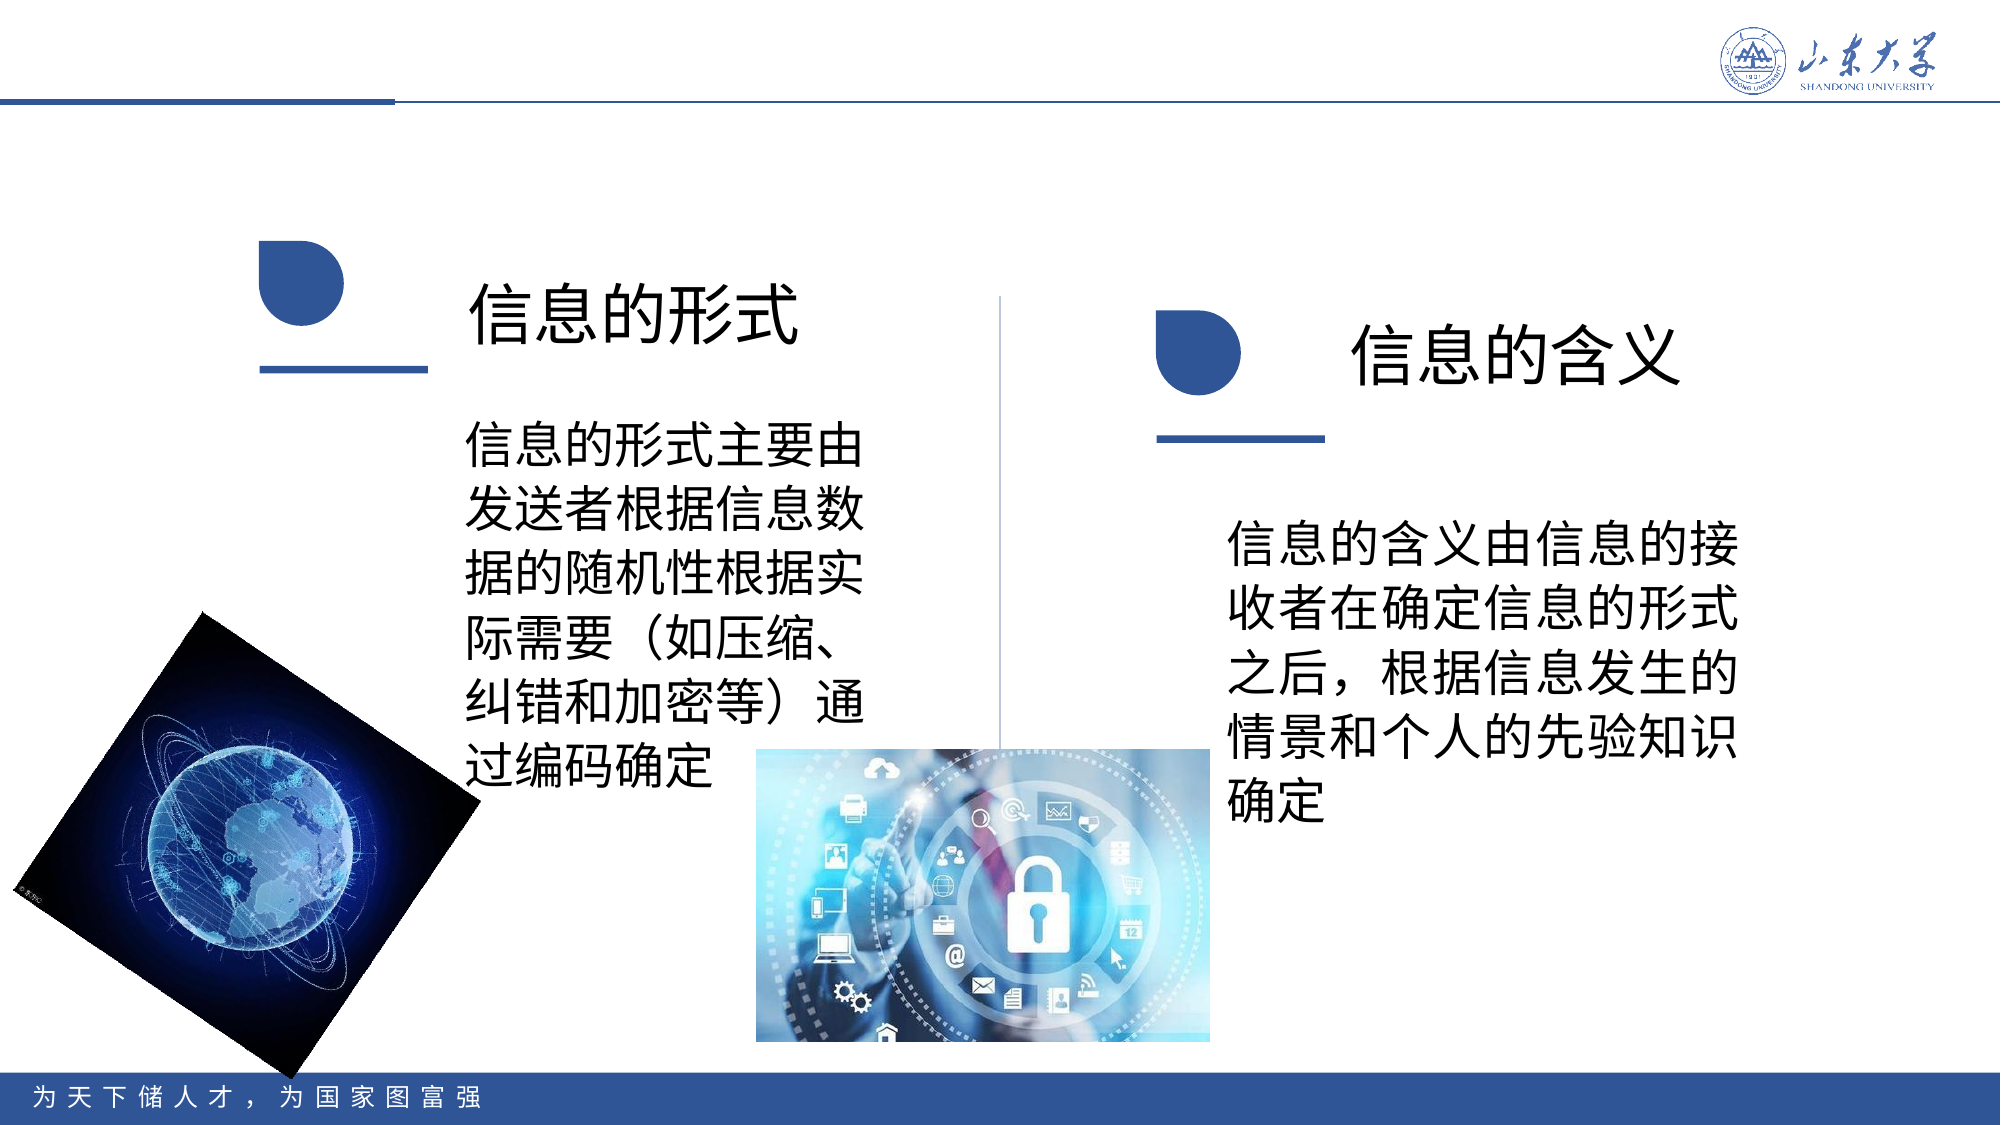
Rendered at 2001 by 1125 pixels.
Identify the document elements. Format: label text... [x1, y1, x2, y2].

picture [13, 611, 480, 1061]
text_box 信息的含义 [1334, 306, 2000, 402]
text_box 信息的形式主要由发送者根据信息数据的随机性根据实际需要（如压缩、纠错和加密等）通过编码确定 [449, 480, 881, 864]
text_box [241, 171, 931, 480]
picture [756, 749, 1210, 1043]
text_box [0, 1061, 2000, 1125]
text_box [1139, 310, 1828, 546]
text_box 信息的含义由信息的接收者在确定信息的形式之后，根据信息发生的情景和个人的先验知识确定 [1211, 546, 1755, 899]
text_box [0, 0, 2000, 126]
